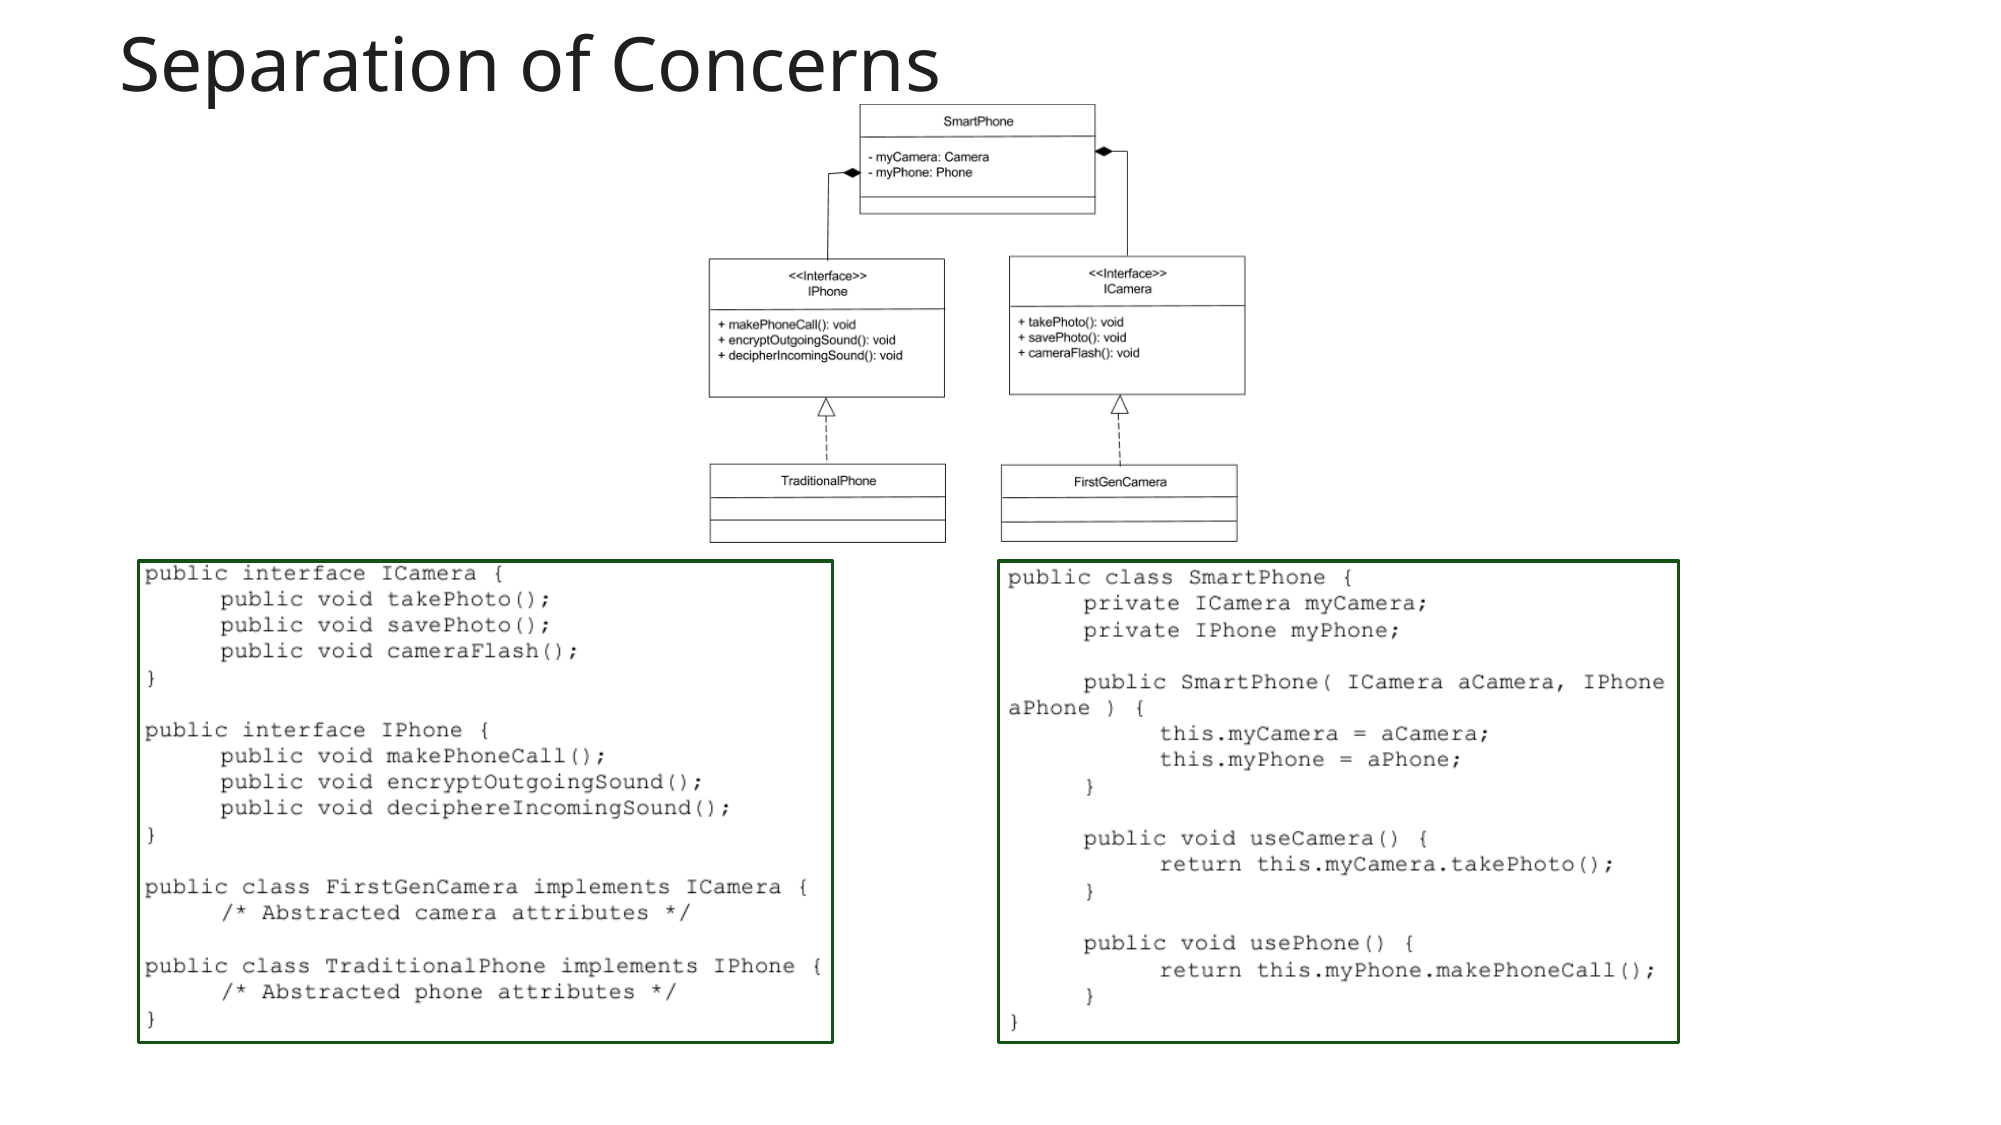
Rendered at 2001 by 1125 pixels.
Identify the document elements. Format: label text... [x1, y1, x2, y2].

picture [139, 562, 831, 1042]
picture [999, 562, 1678, 1042]
picture [702, 104, 1252, 548]
title Separation of Concerns [104, 9, 1830, 126]
